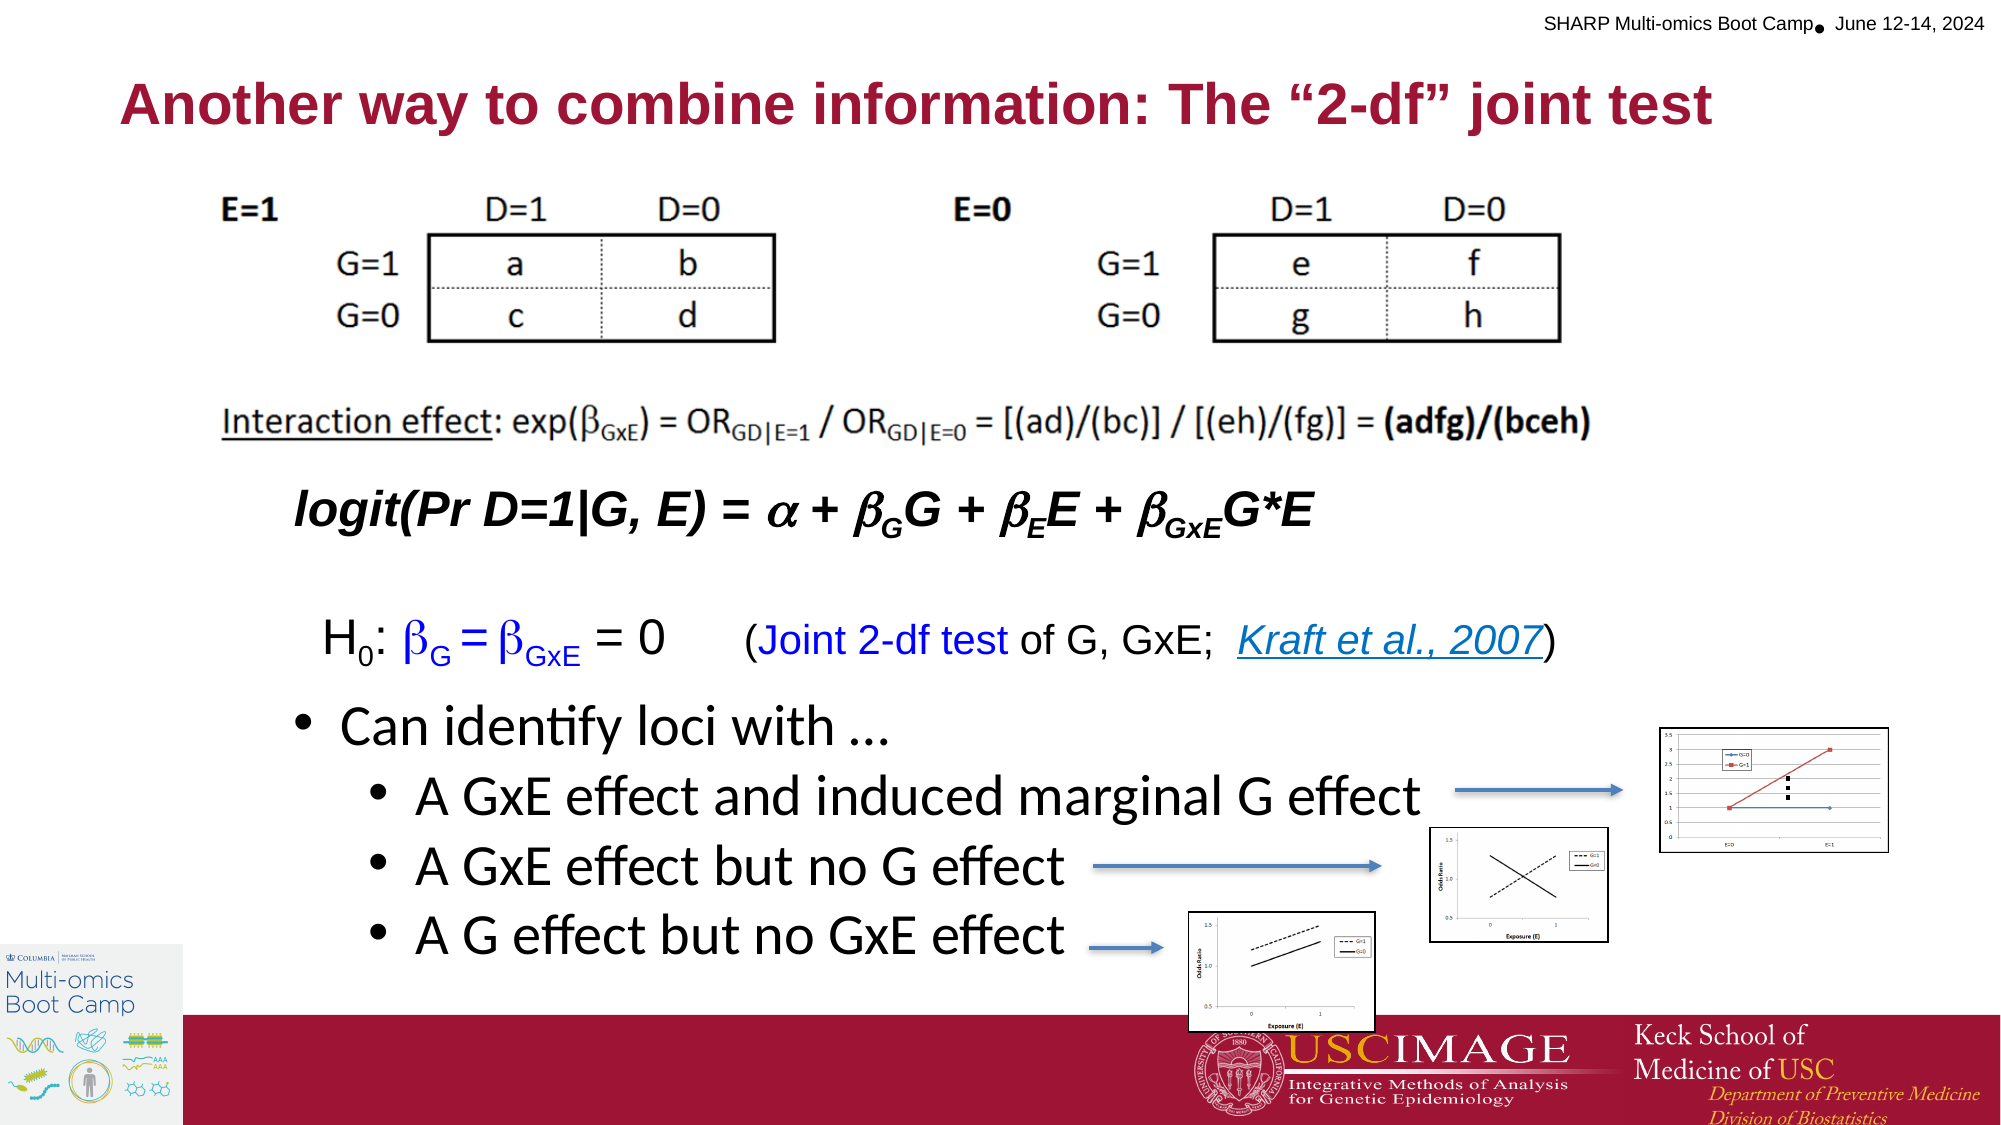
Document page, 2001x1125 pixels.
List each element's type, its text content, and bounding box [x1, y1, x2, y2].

picture [0, 944, 183, 1125]
title Another way to combine information: The “2-df” joint test [104, 58, 1856, 152]
text_box Can identify loci with … A GxE effect and induced marginal G effect A GxE effect but no G effect A G effect but no GxE effect [279, 679, 1696, 975]
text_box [210, 165, 1604, 454]
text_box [1660, 728, 1888, 853]
picture [1430, 828, 1608, 942]
picture [1189, 912, 1375, 1032]
picture [1178, 1012, 1713, 1125]
text_box logit(Pr D=1|G, E) = a + bGG + bEE + bGxEG*E H0: bG = bGxE = 0 (Joint 2-df test of G, GxE; Kraft et al., 2007) [279, 468, 1646, 679]
